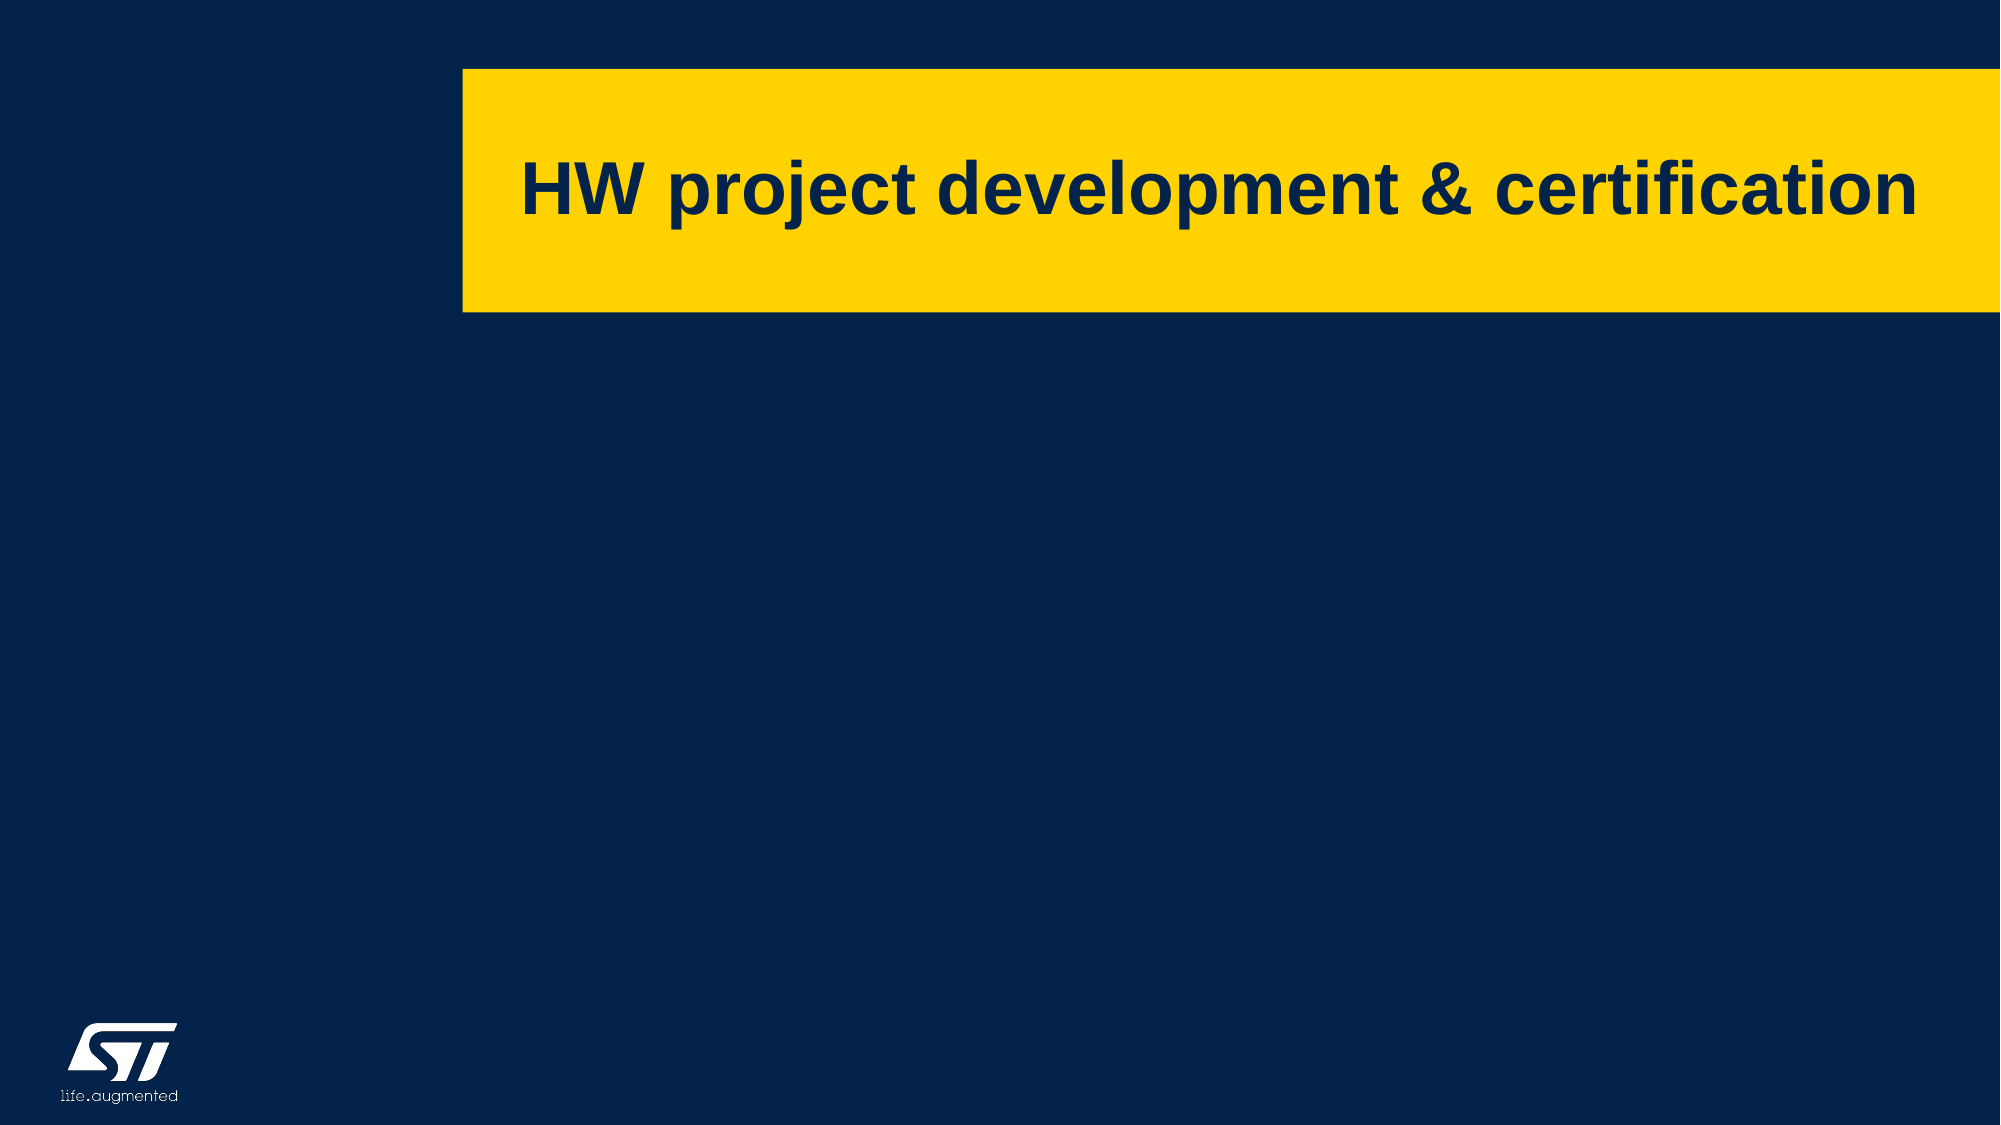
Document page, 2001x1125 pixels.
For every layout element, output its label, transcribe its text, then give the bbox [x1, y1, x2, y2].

picture [37, 999, 201, 1125]
title HW project development & certification [462, 68, 2000, 313]
